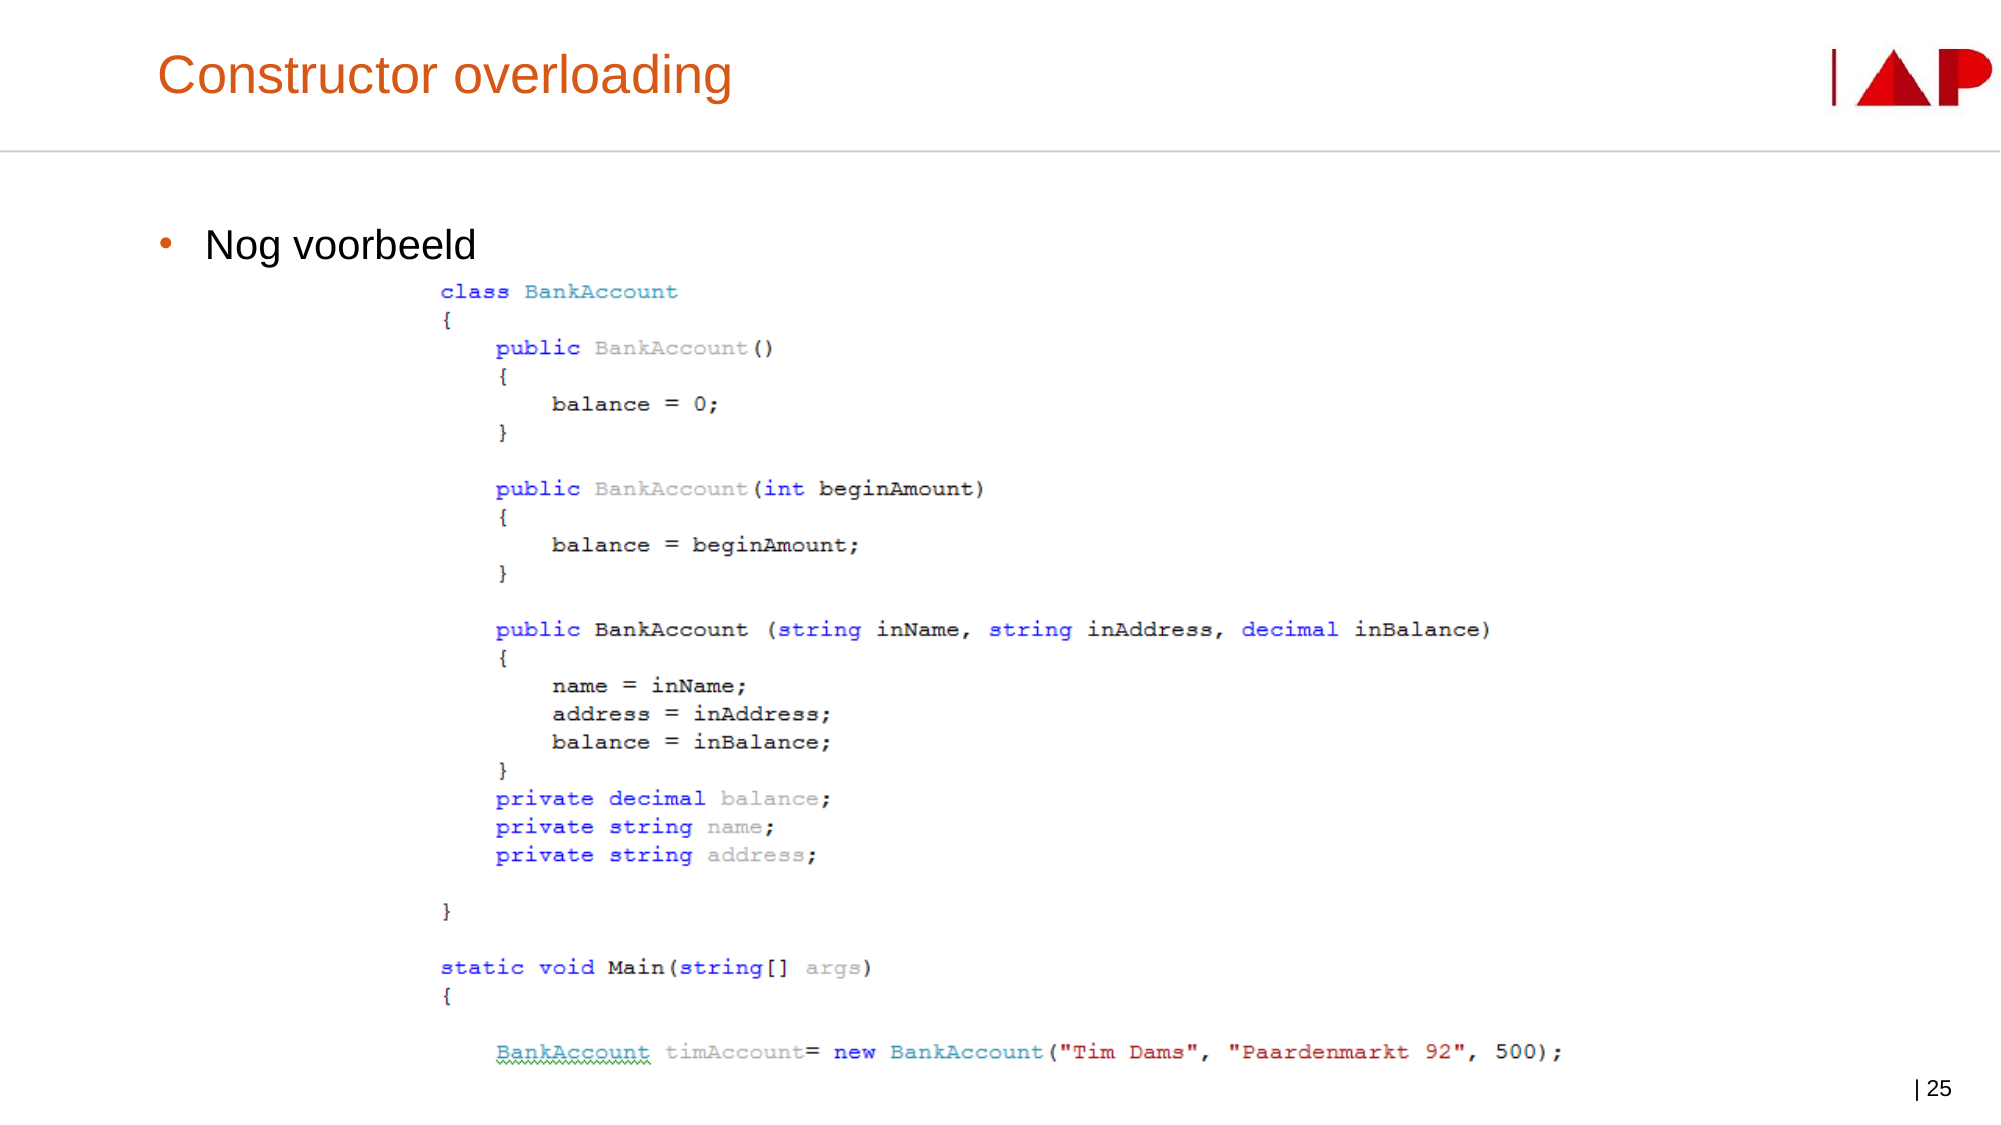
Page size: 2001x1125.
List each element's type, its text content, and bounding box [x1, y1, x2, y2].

title Constructor overloading [157, 0, 1843, 152]
picture [1843, 10, 2000, 142]
slide_number | 25 [1425, 1061, 1953, 1113]
picture [436, 280, 1588, 1093]
list Nog voorbeeld [157, 217, 1955, 1023]
